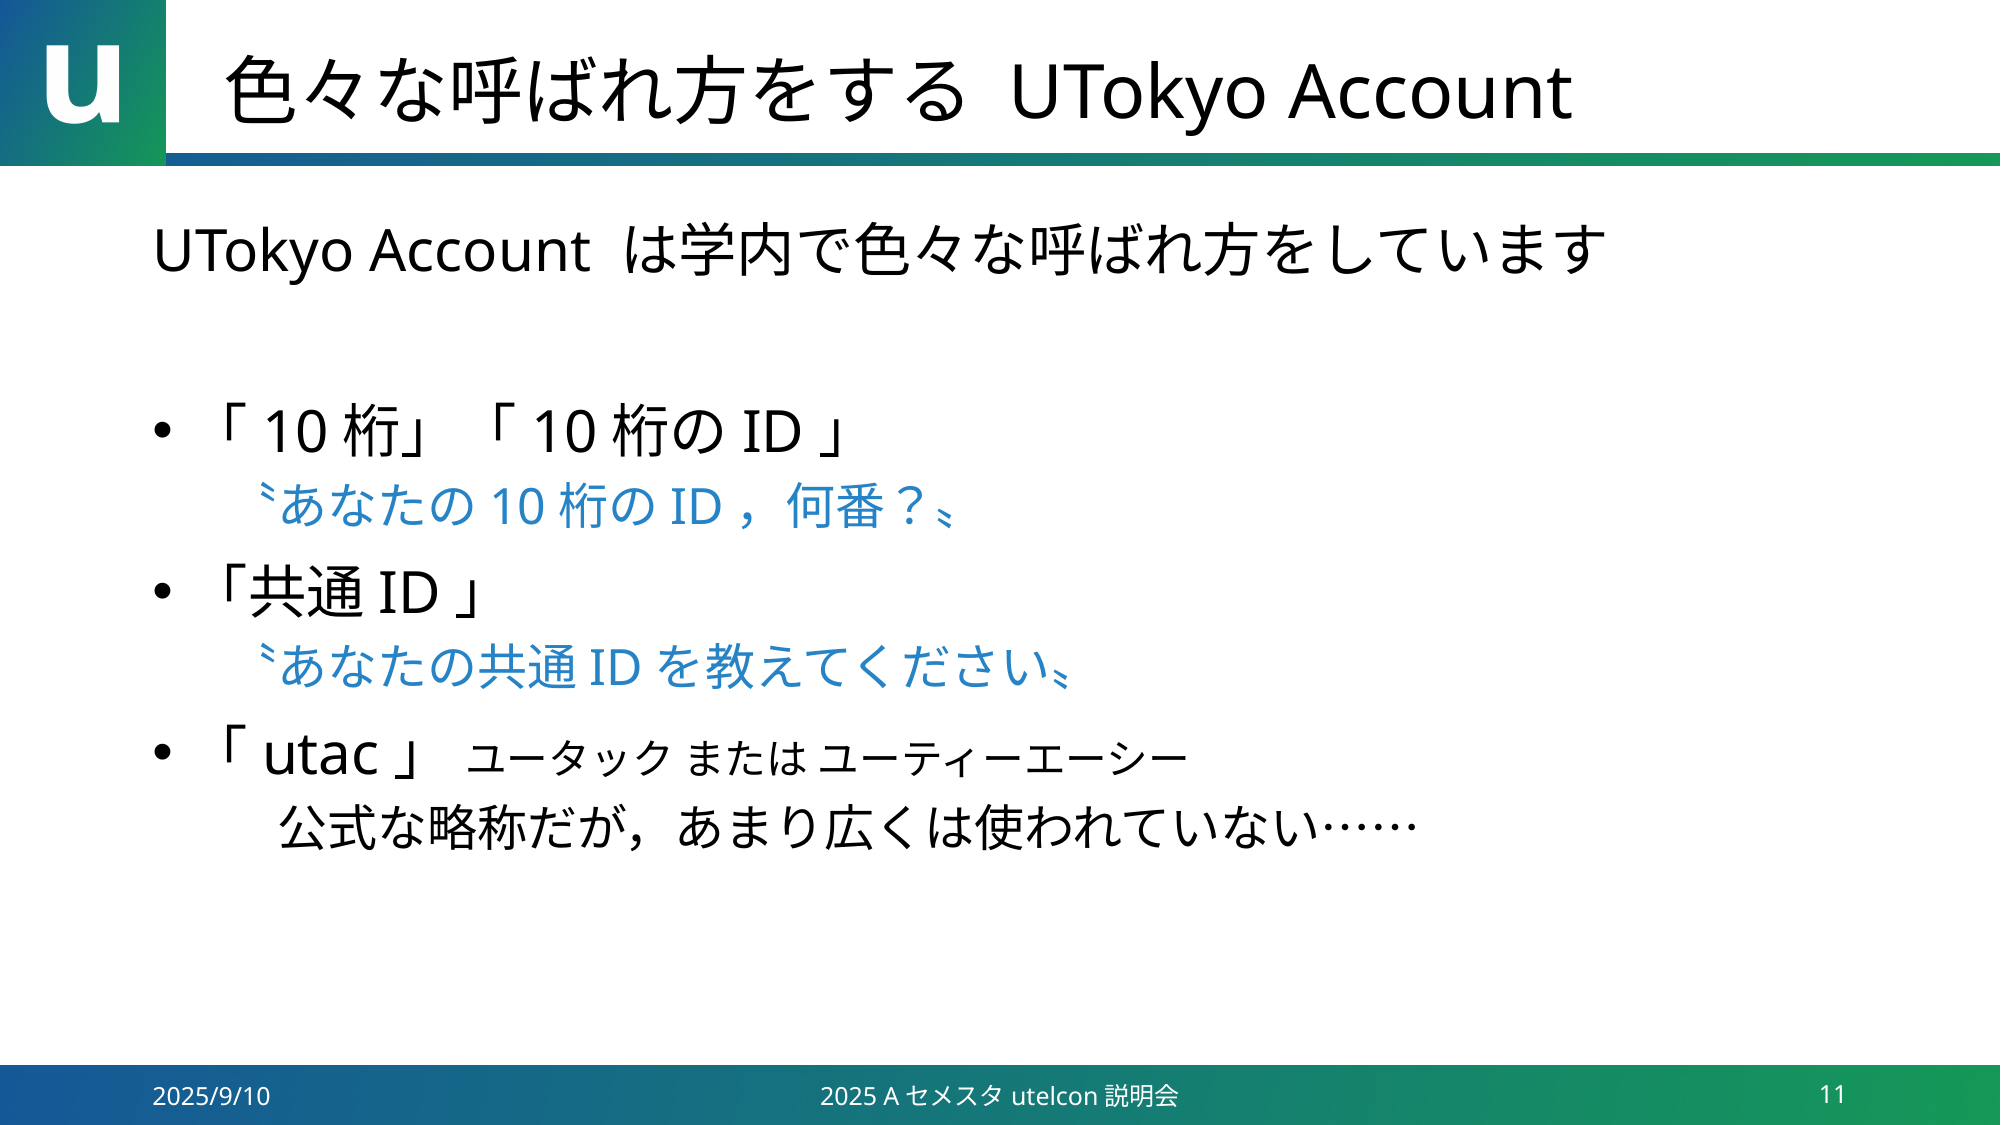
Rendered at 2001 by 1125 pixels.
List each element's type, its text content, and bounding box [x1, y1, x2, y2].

picture [0, 1065, 2000, 1125]
title 色々な呼ばれ方をする UTokyo Account [208, 35, 1863, 154]
slide_number 11 [1412, 1074, 1863, 1117]
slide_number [137, 1074, 588, 1117]
picture [0, 0, 2000, 166]
footer 2025 Aセメスタutelcon説明会 [662, 1074, 1338, 1117]
list UTokyo Account は学内で色々な呼ばれ方をしています 「10桁」「10桁のID」 〝あなたの10桁のID，何番？〟 「共通ID」 〝あなたの共通IDを教えてください〟 「utac」 ユータック または ユーティーエーシー 公式な略称だが，あまり広くは使われていない…… [137, 205, 1863, 1055]
